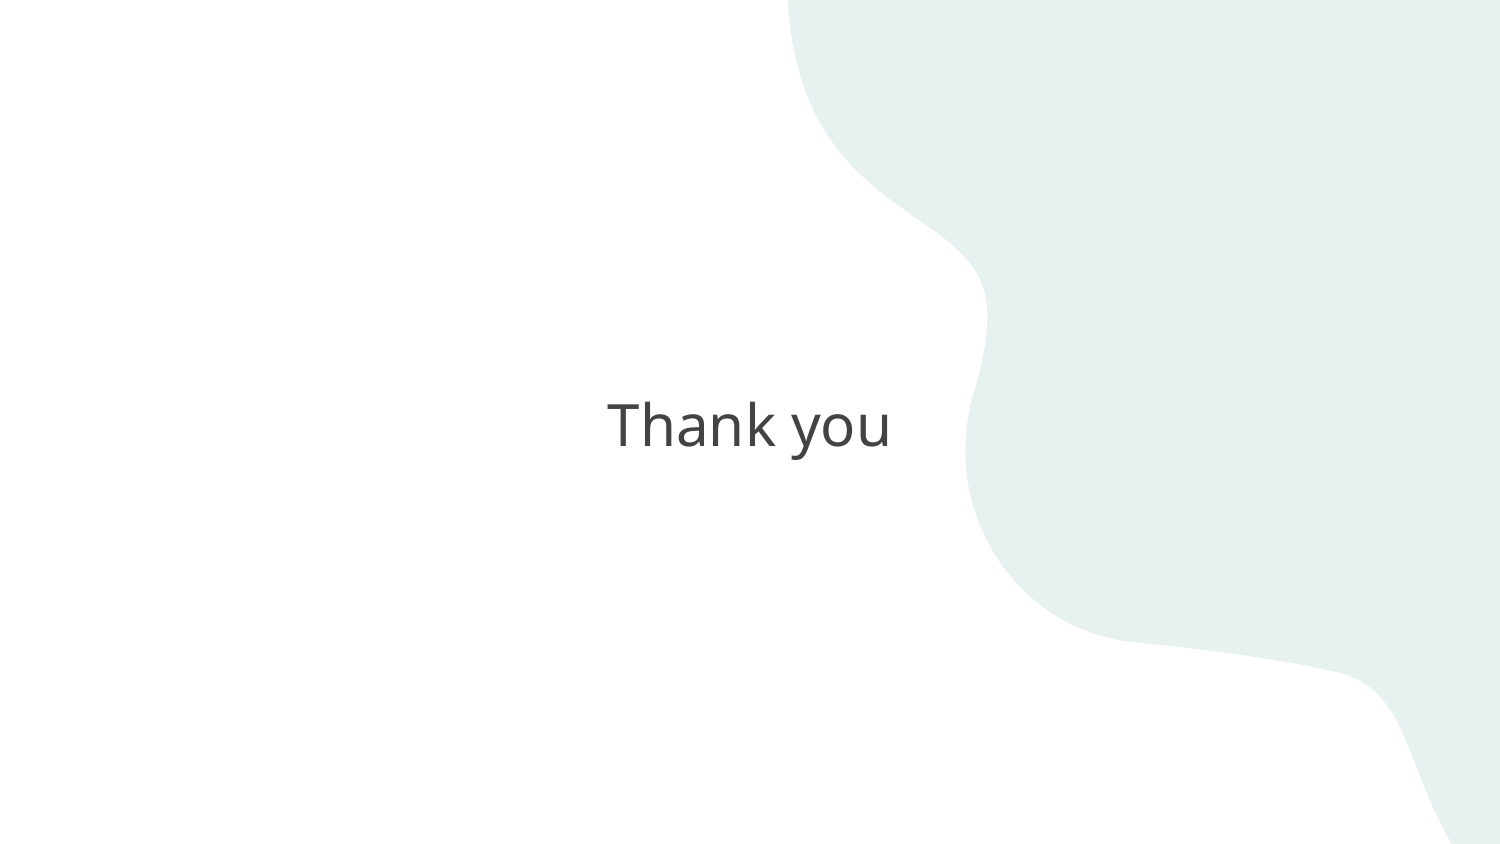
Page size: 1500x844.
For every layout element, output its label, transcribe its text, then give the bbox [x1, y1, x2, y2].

title Thank you [182, 372, 1318, 472]
